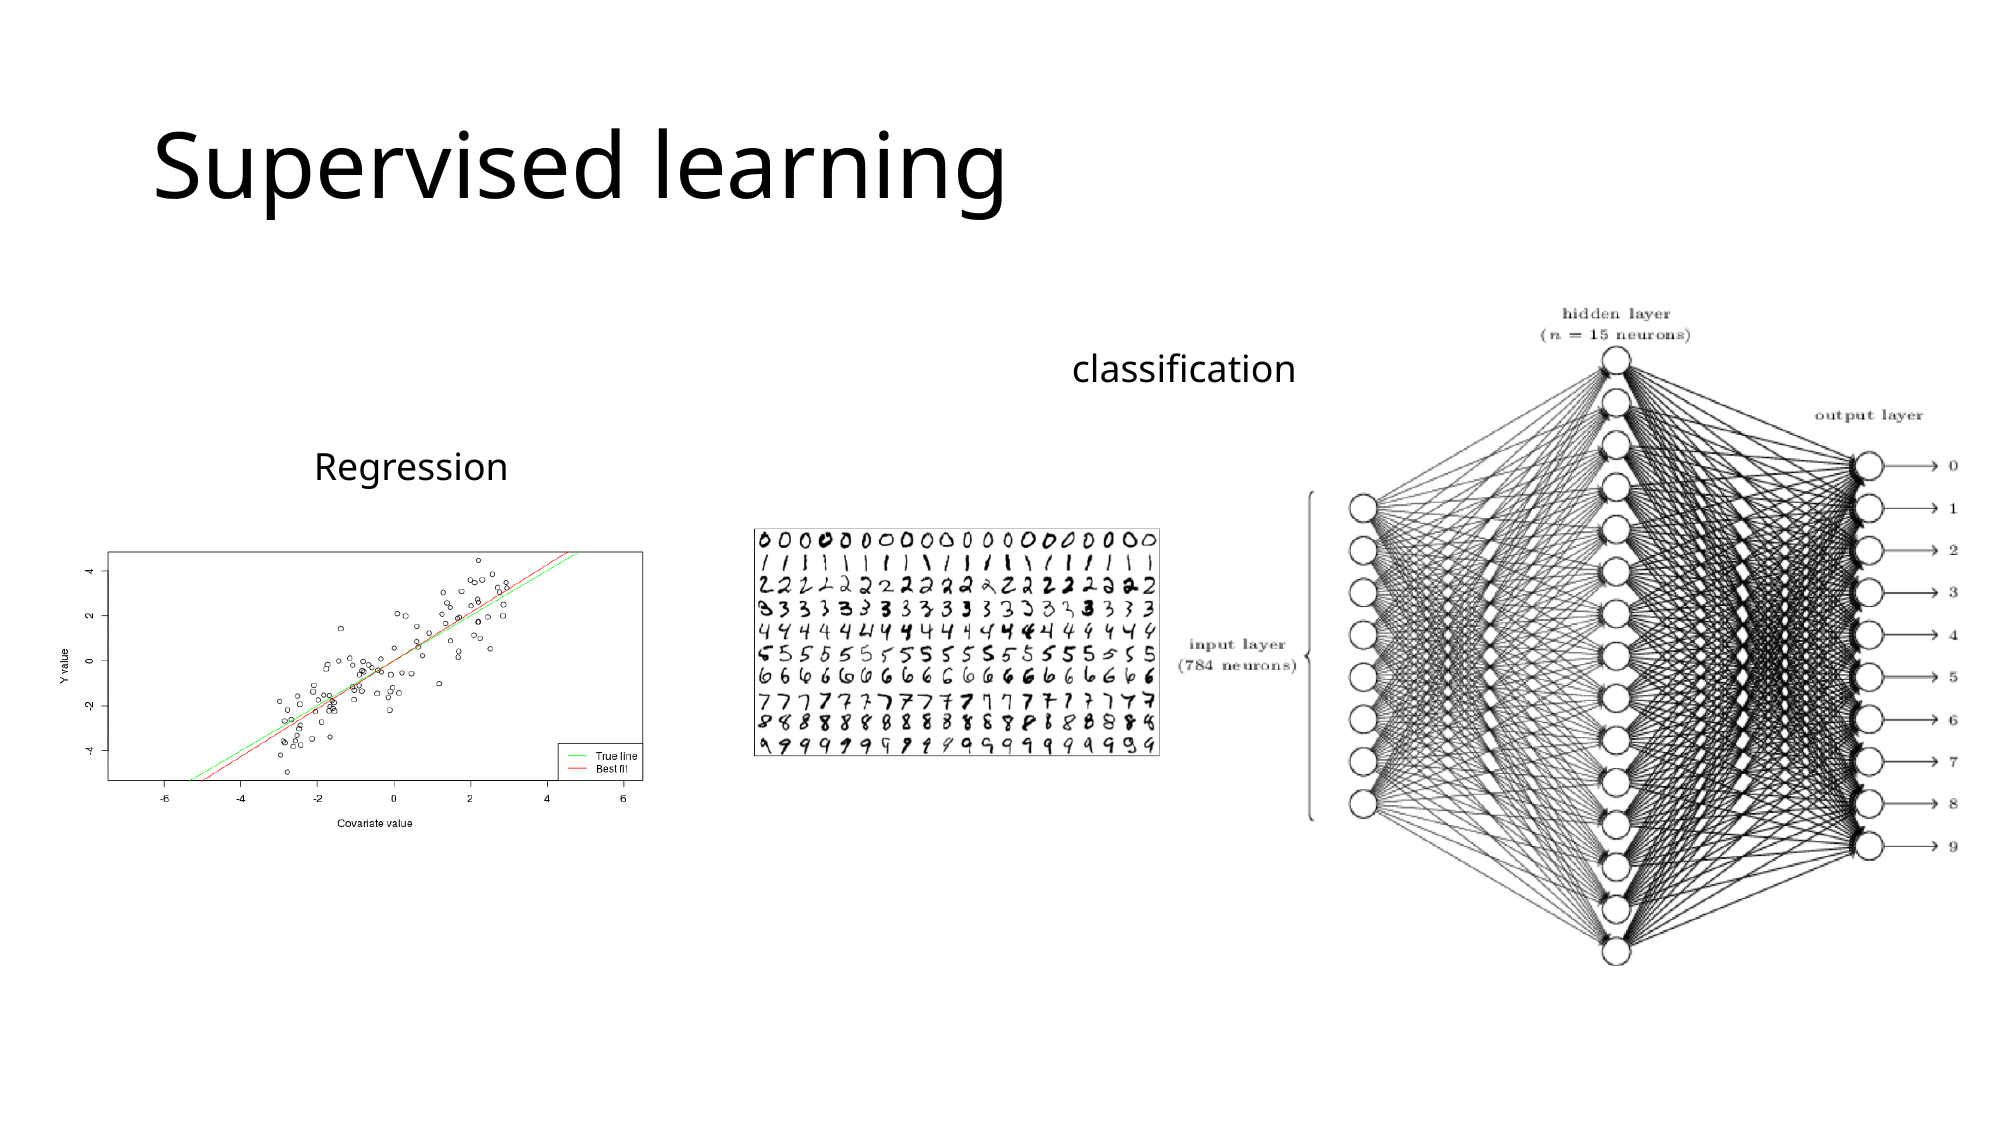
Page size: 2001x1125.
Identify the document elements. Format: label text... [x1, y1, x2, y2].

title Supervised learning [137, 59, 1863, 278]
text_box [56, 435, 669, 843]
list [753, 300, 1968, 966]
